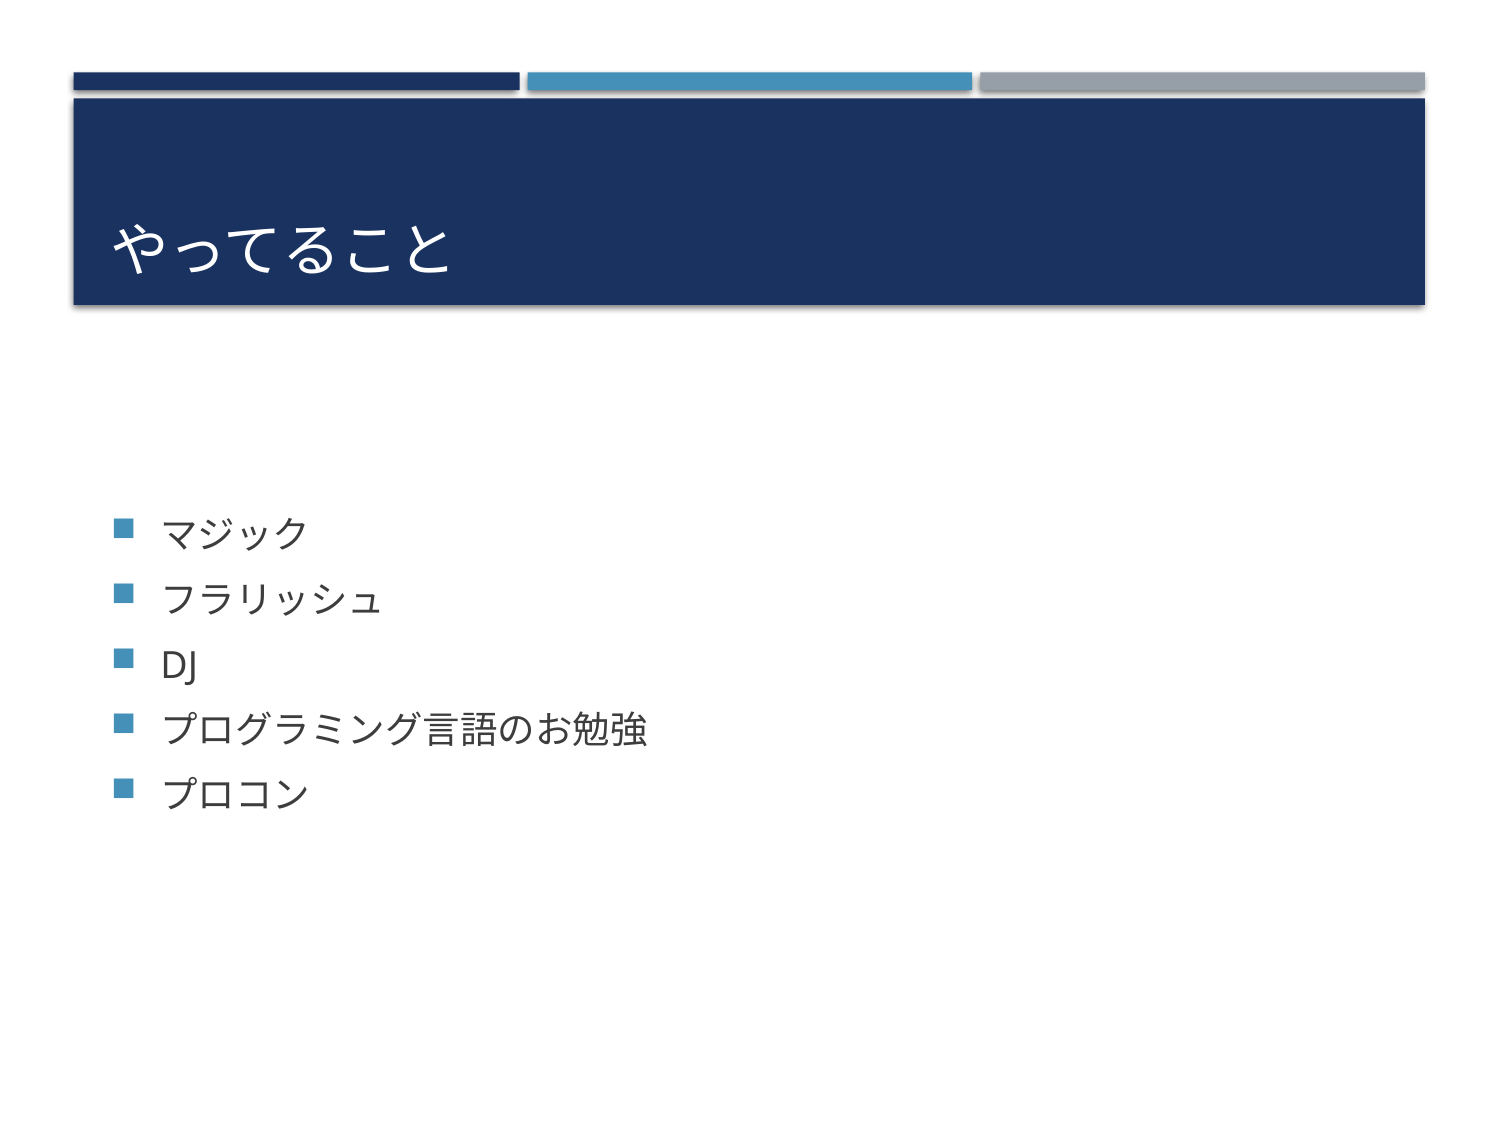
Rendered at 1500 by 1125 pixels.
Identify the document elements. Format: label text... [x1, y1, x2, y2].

title やってること [95, 112, 1406, 291]
list マジック フラリッシュ DJ プログラミング言語のお勉強 プロコン [95, 365, 1406, 962]
